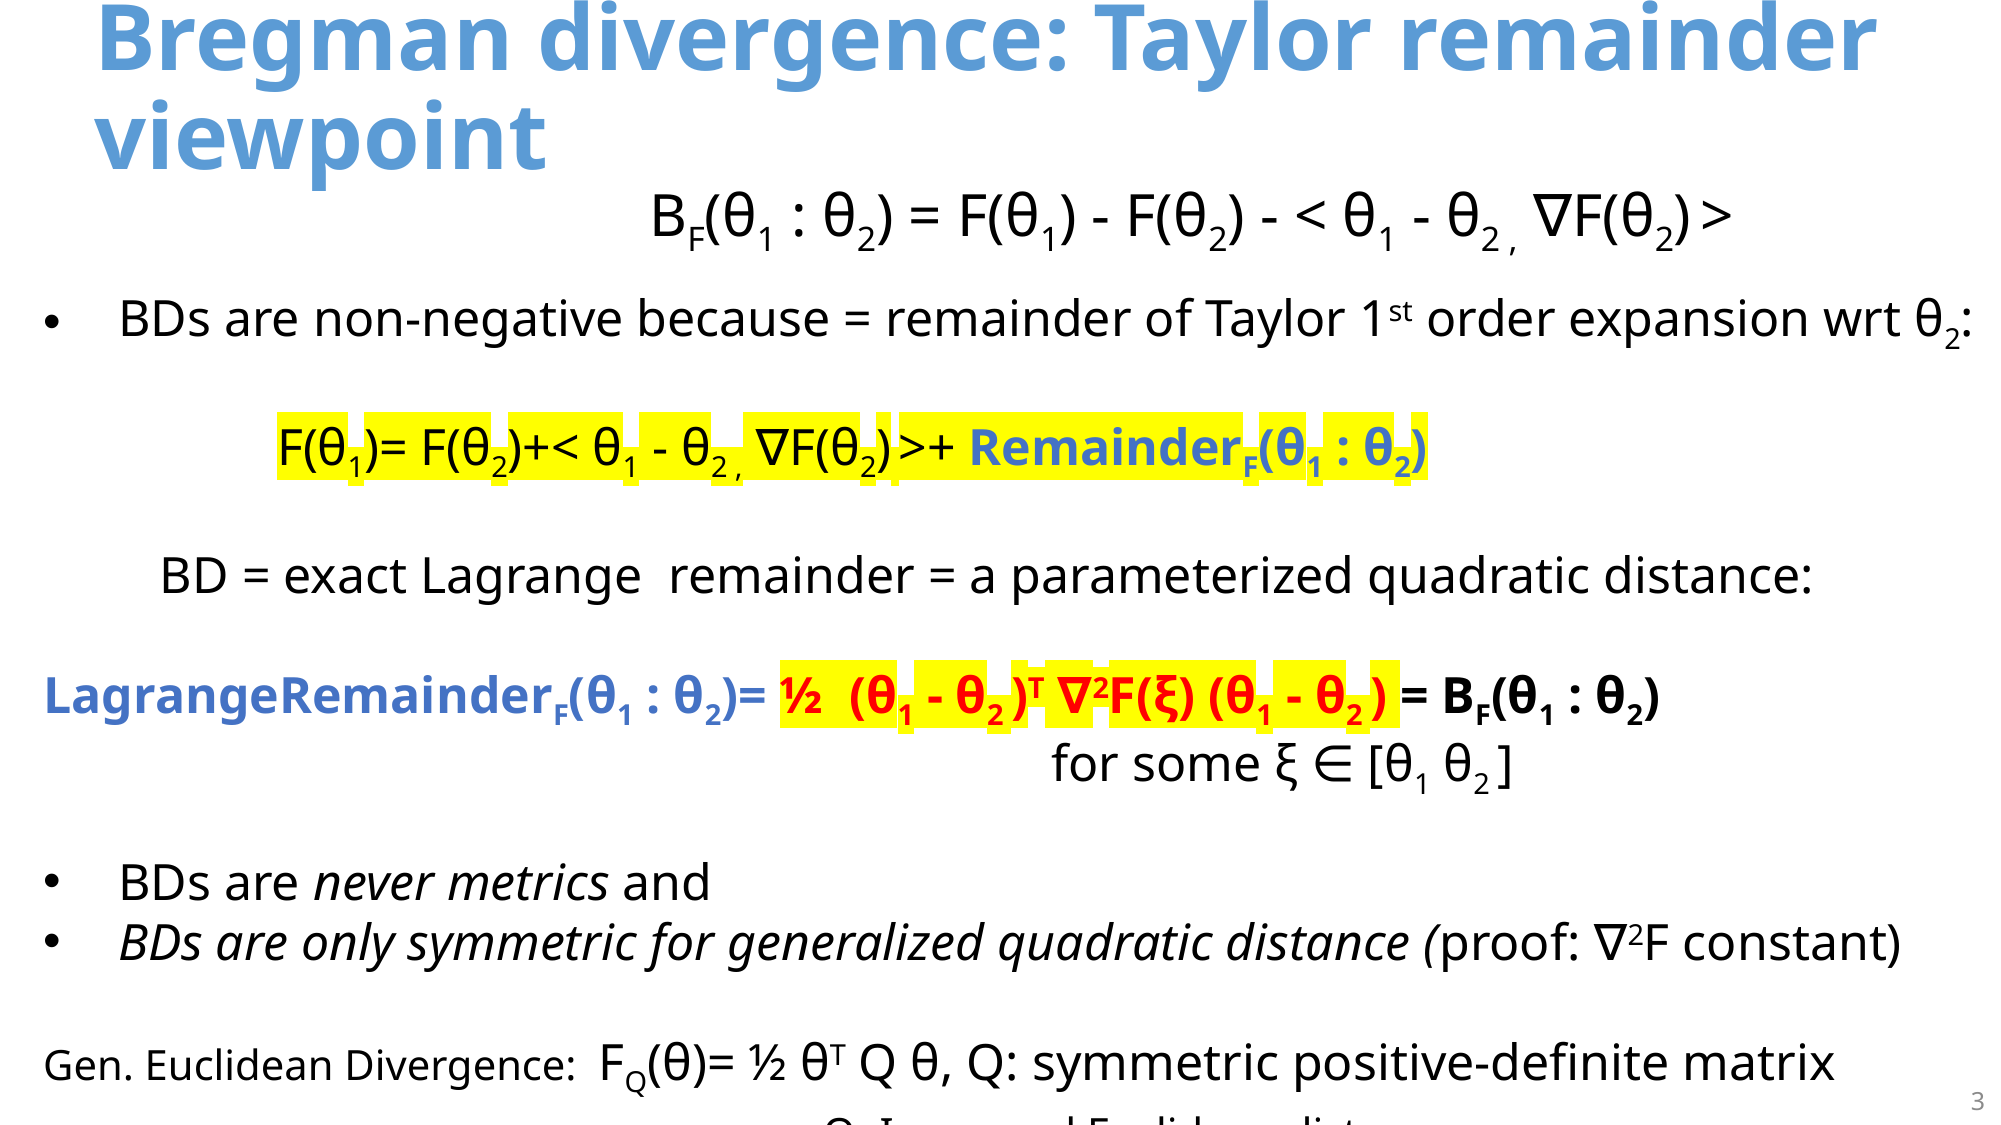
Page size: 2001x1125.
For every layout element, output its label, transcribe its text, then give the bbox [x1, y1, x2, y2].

text_box BDs are non-negative because = remainder of Taylor 1st order expansion wrt θ2: F(θ1)= F(θ2)+< θ1 - θ2 , ∇F(θ2) >+ RemainderF(θ1 : θ2) BD = exact Lagrange remainder = a parameterized quadratic distance: LagrangeRemainderF(θ1 : θ2)= ½ (θ1 - θ2 )T ∇2F(ξ) (θ1 - θ2 ) = BF(θ1 : θ2) for some ξ ∈ [θ1 θ2 ] BDs are never metrics and BDs are only symmetric for generalized quadratic distance (proof: ∇2F constant) Gen. Euclidean Divergence: FQ(θ)= ½ θT Q θ, Q: symmetric positive-definite matrix Q=I, squared Euclidean distance [28, 279, 2000, 1125]
text_box BF(θ1 : θ2) = F(θ1) - F(θ2) - < θ1 - θ2 , ∇F(θ2) > [634, 171, 1971, 266]
title Bregman divergence: Taylor remainder viewpoint [79, 0, 2000, 200]
slide_number 3 [1848, 1072, 2000, 1125]
